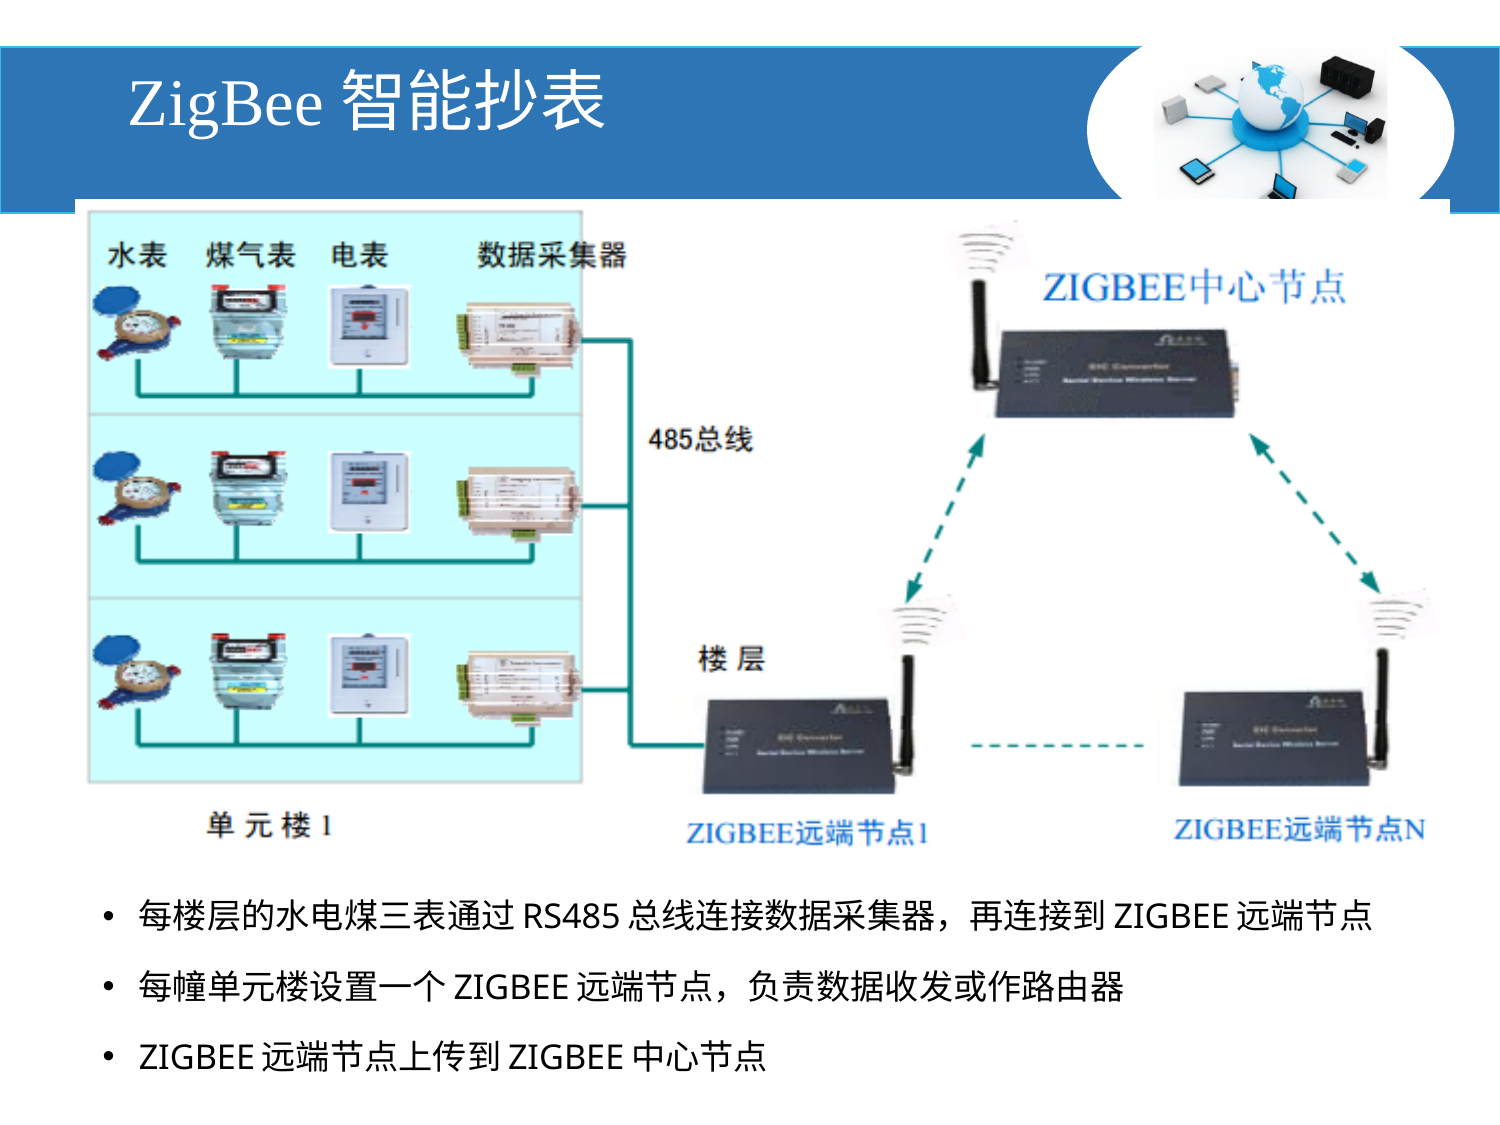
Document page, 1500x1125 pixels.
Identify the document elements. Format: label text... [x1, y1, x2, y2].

title ZigBee智能抄表 [112, 24, 1240, 183]
list 每楼层的水电煤三表通过RS485总线连接数据采集器，再连接到ZIGBEE远端节点 每幢单元楼设置一个ZIGBEE远端节点，负责数据收发或作路由器 ZIGBEE远端节点上传到ZIGBEE中心节点 [87, 875, 1463, 1088]
picture [74, 46, 1450, 863]
